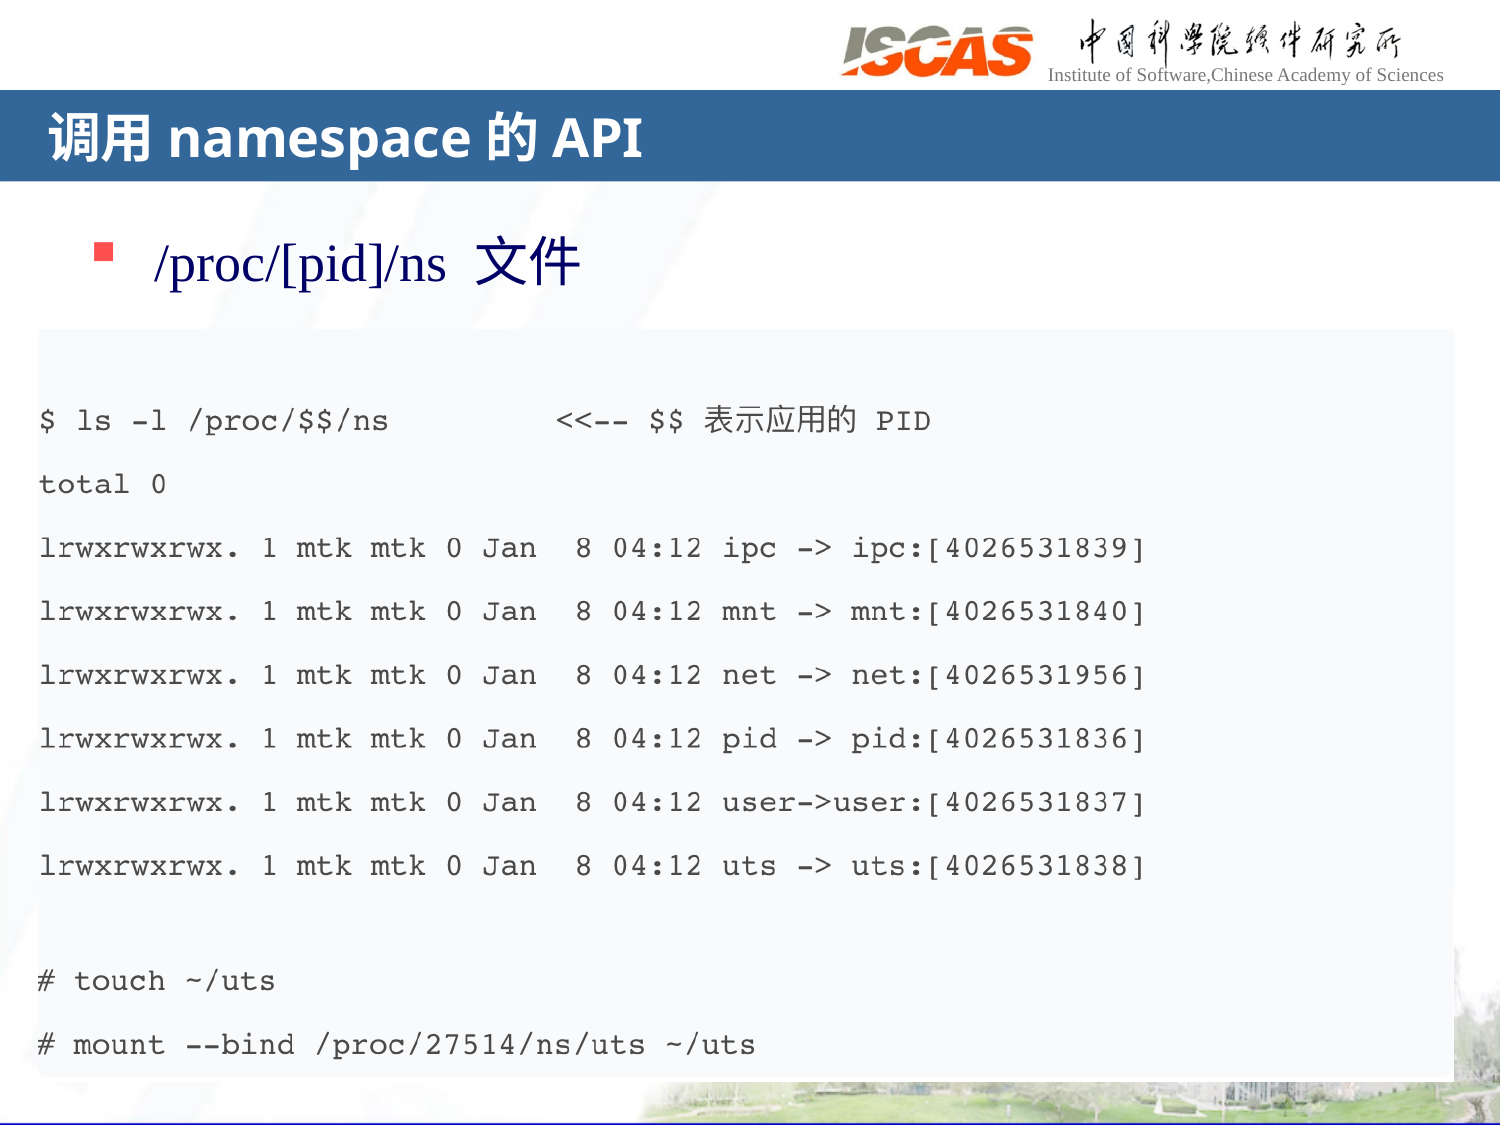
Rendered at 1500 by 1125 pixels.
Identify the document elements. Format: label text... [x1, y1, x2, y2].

picture [1077, 15, 1402, 71]
list /proc/[pid]/ns 文件 [73, 219, 1427, 327]
title 调用namespace的API [0, 89, 1500, 182]
picture [0, 182, 1500, 1125]
picture [837, 18, 1045, 87]
